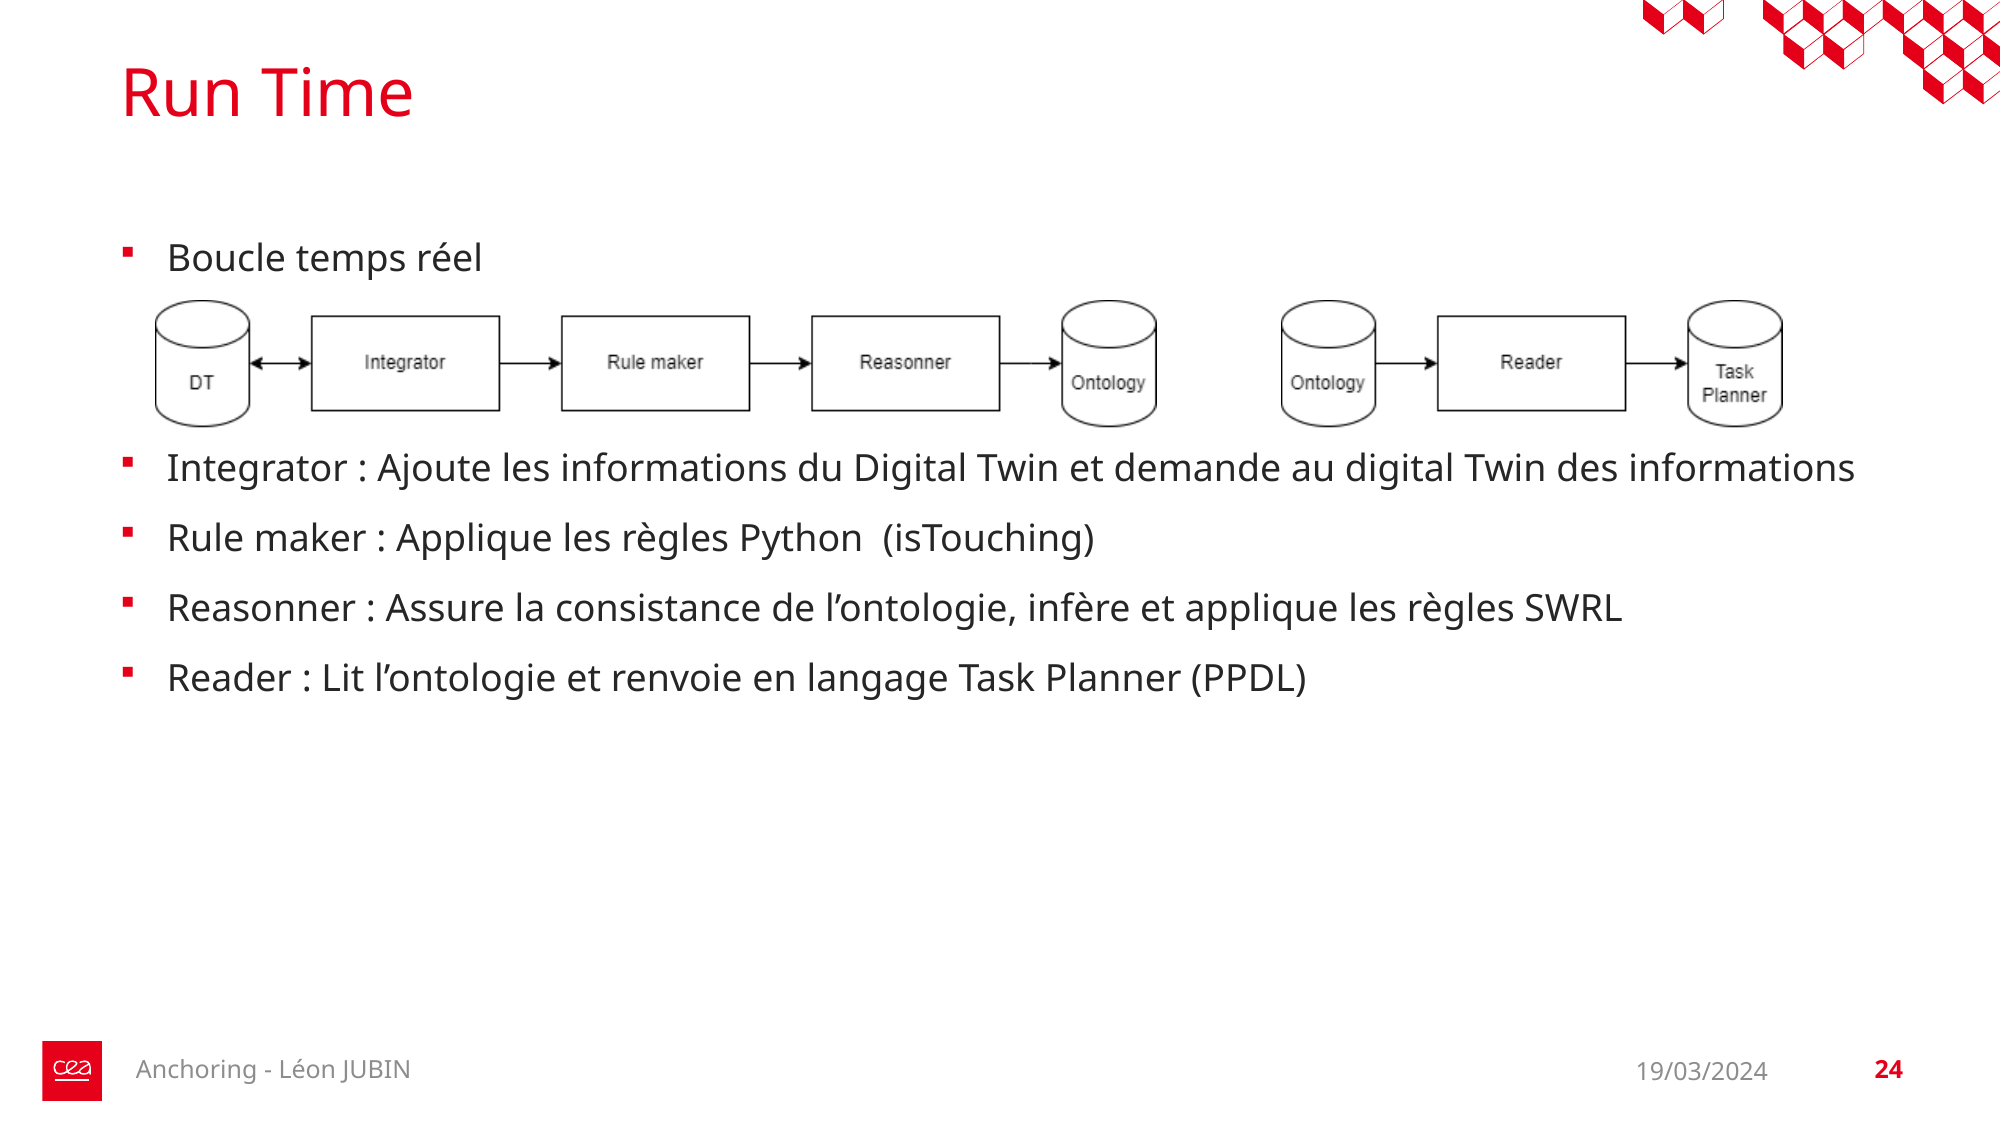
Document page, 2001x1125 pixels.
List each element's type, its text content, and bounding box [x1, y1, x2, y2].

picture [154, 300, 1157, 430]
footer Anchoring - Léon JUBIN [120, 1040, 1571, 1101]
picture [1281, 300, 1783, 430]
list Boucle temps réel Integrator : Ajoute les informations du Digital Twin et demande au digital Twin des informations Rule maker : Applique les règles Python (isTouching) Reasonner : Assure la consistance de l’ontologie, infère et applique les règles SWRL Reader : Lit l’ontologie et renvoie en langage Task Planner (PPDL) [120, 226, 1880, 970]
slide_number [1579, 1040, 1783, 1101]
title Run Time [120, 51, 1880, 195]
slide_number 24 [1804, 1040, 1919, 1101]
